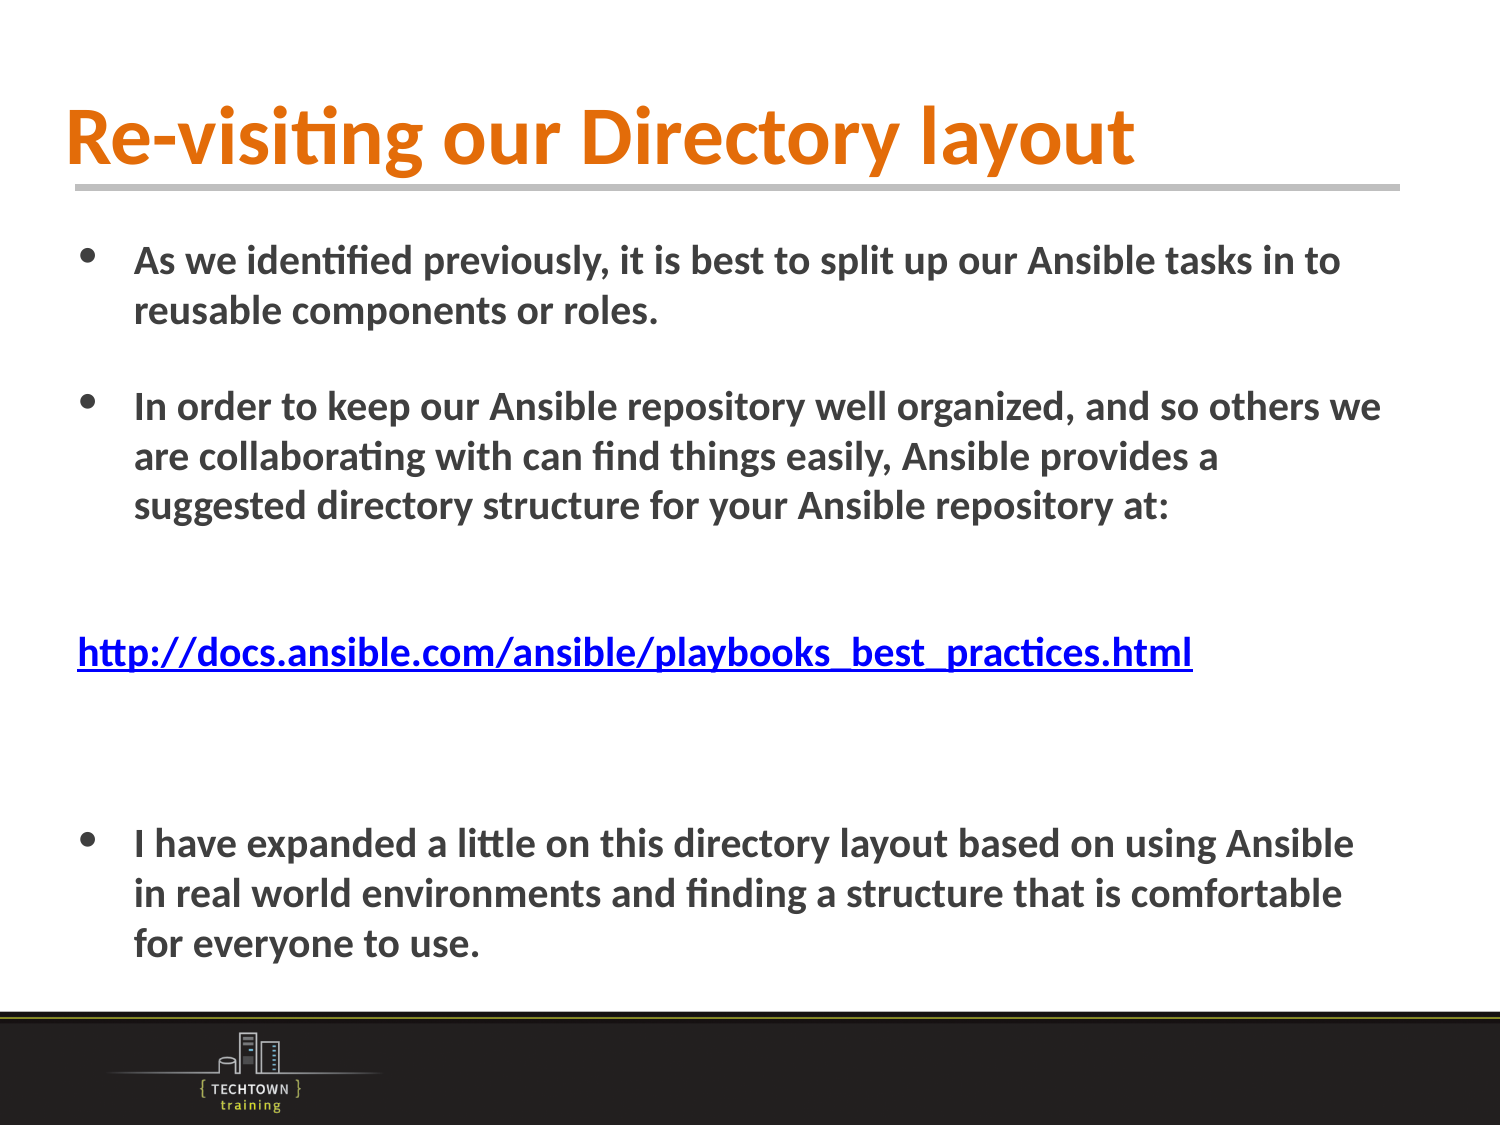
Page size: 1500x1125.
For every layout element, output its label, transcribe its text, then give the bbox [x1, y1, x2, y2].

title Re-visiting our Directory layout [50, 37, 1450, 225]
list As we identified previously, it is best to split up our Ansible tasks in to reusable components or roles. In order to keep our Ansible repository well organized, and so others we are collaborating with can find things easily, Ansible provides a suggested directory structure for your Ansible repository at: http://docs.ansible.com/ansible/playbooks_best_practices.html I have expanded a little on this directory layout based on using Ansible in real world environments and finding a structure that is comfortable for everyone to use. [62, 224, 1413, 935]
picture [0, 0, 1500, 1125]
